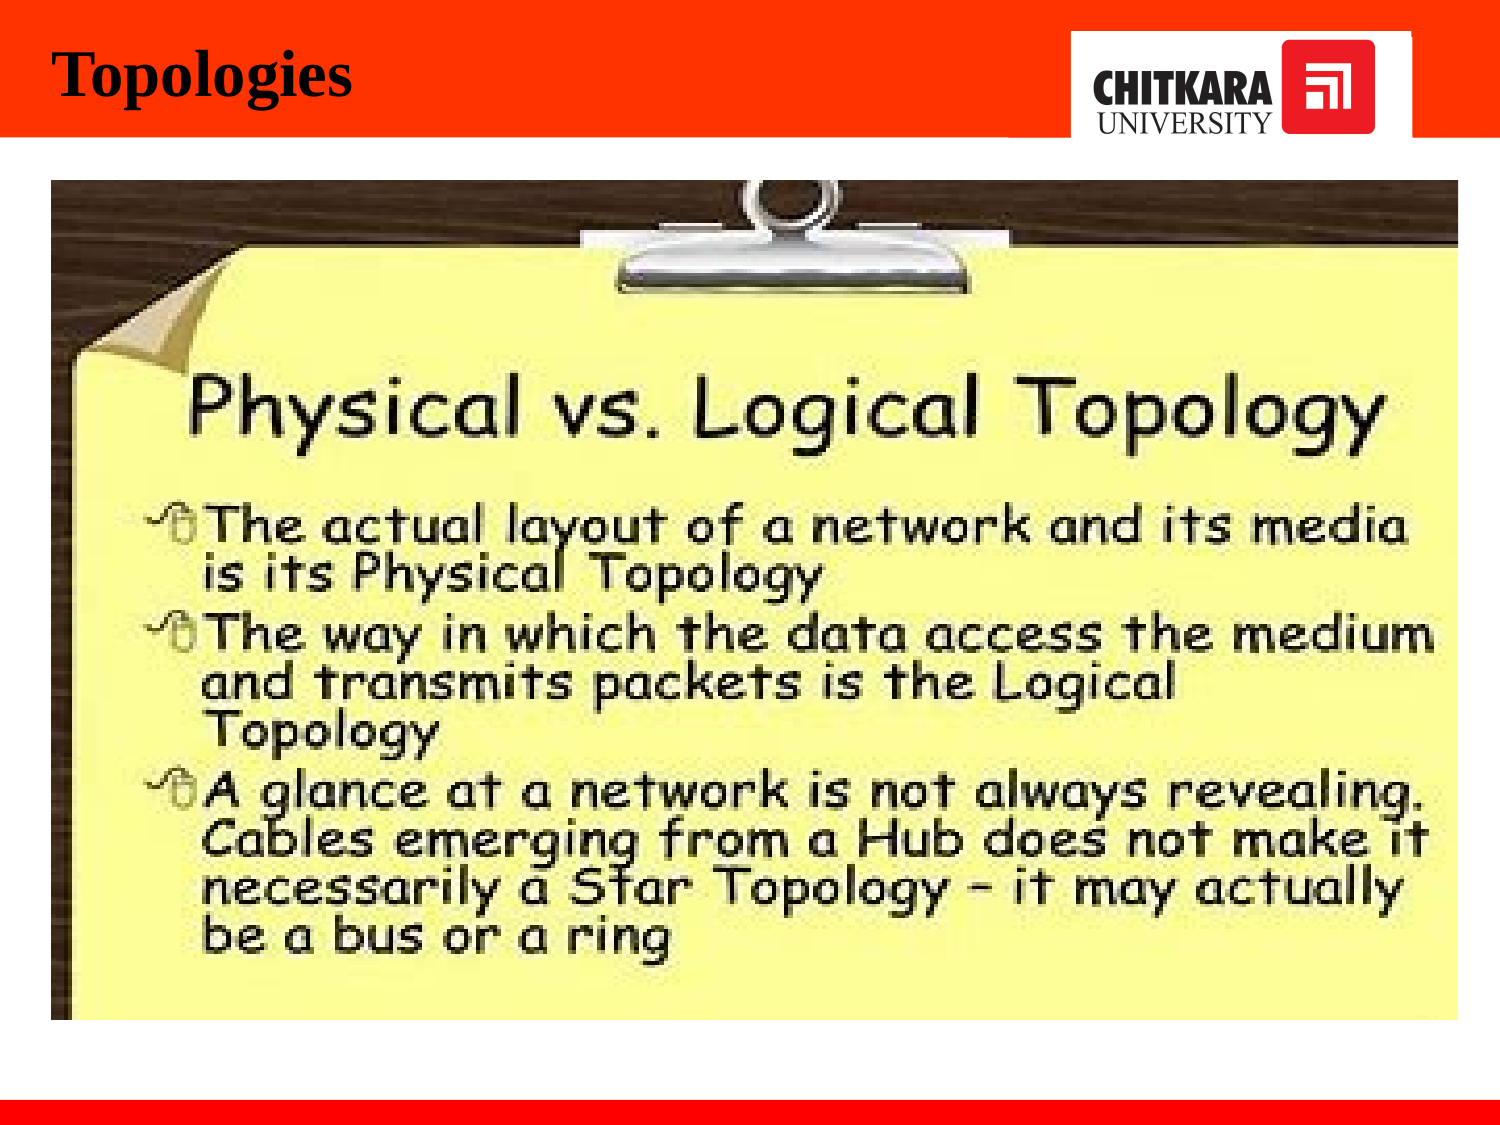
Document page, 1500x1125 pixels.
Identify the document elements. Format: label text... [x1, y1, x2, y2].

title Topologies [0, 0, 406, 150]
picture [50, 180, 1459, 1020]
picture [1074, 37, 1390, 138]
